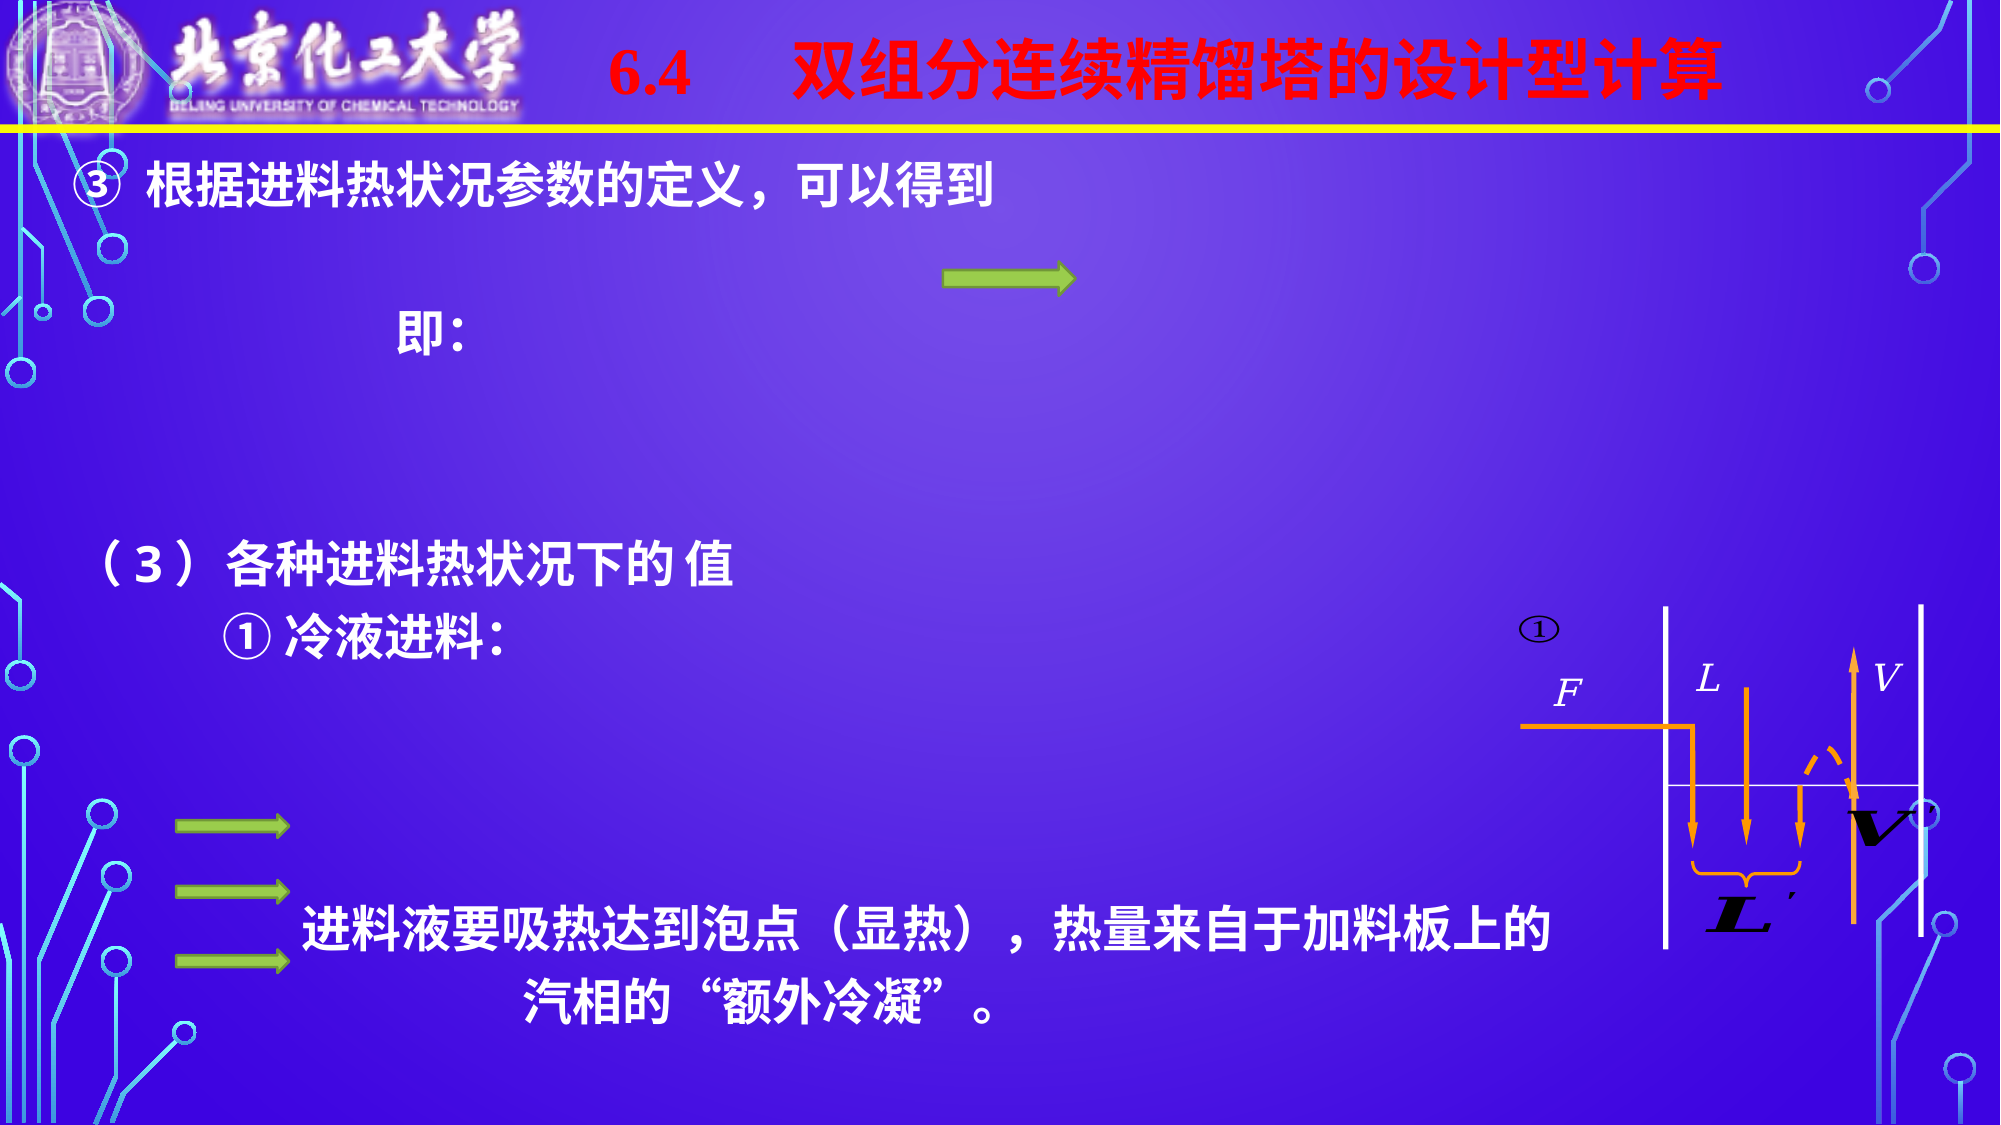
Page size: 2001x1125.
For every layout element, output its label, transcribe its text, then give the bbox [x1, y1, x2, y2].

picture [5, 0, 531, 124]
text_box 6.4 双组分连续精馏塔的设计型计算 [593, 20, 1775, 116]
text_box [941, 260, 1077, 297]
text_box [174, 878, 291, 905]
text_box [1516, 604, 1949, 950]
text_box [174, 813, 291, 840]
text_box [174, 948, 291, 975]
